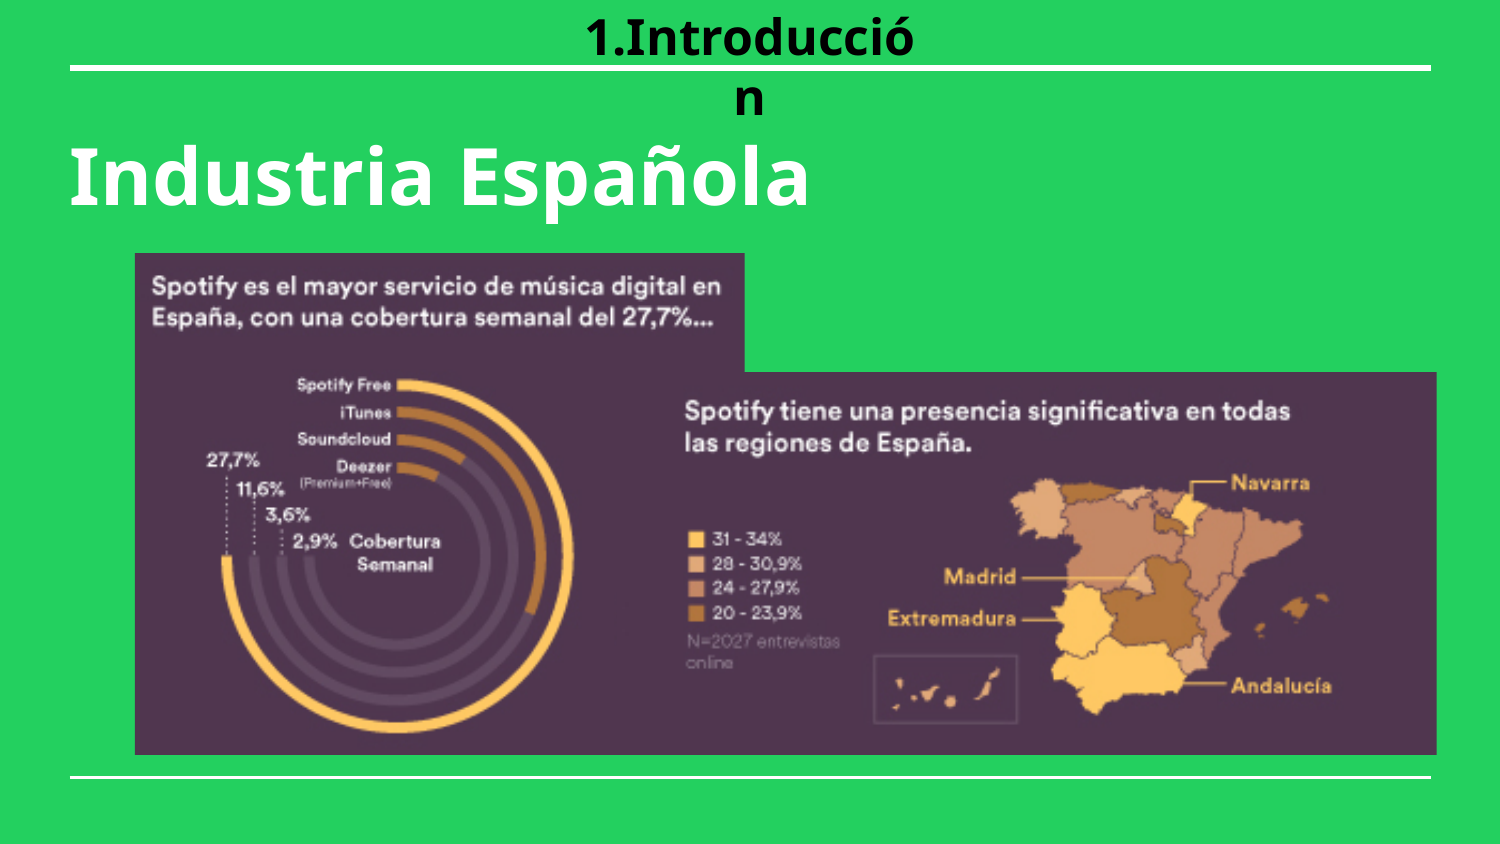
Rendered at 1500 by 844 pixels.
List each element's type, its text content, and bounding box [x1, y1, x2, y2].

text_box 1.Introducción [560, 0, 940, 119]
picture [134, 253, 1437, 755]
title Industria Española [54, 102, 1319, 246]
